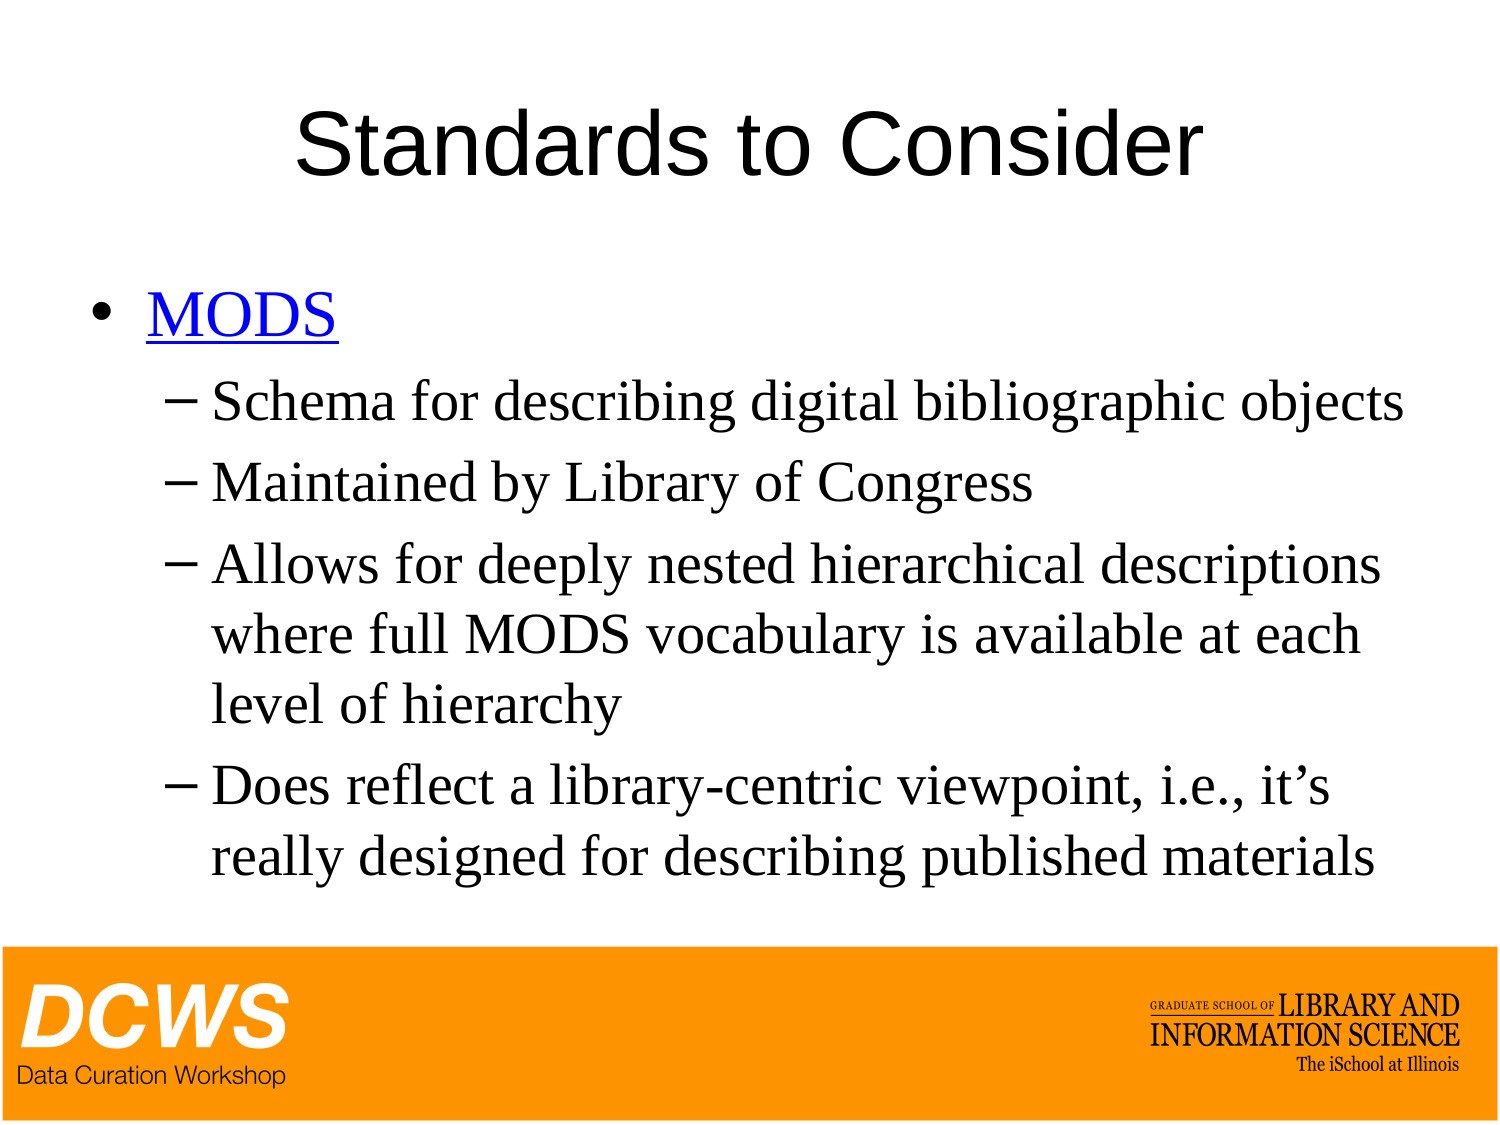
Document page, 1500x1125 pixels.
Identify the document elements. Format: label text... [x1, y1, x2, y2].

picture [0, 944, 1500, 1123]
title Standards to Consider [75, 45, 1425, 233]
list MODS Schema for describing digital bibliographic objects Maintained by Library of Congress Allows for deeply nested hierarchical descriptions where full MODS vocabulary is available at each level of hierarchy Does reflect a library-centric viewpoint, i.e., it’s really designed for describing published materials [75, 262, 1425, 1005]
